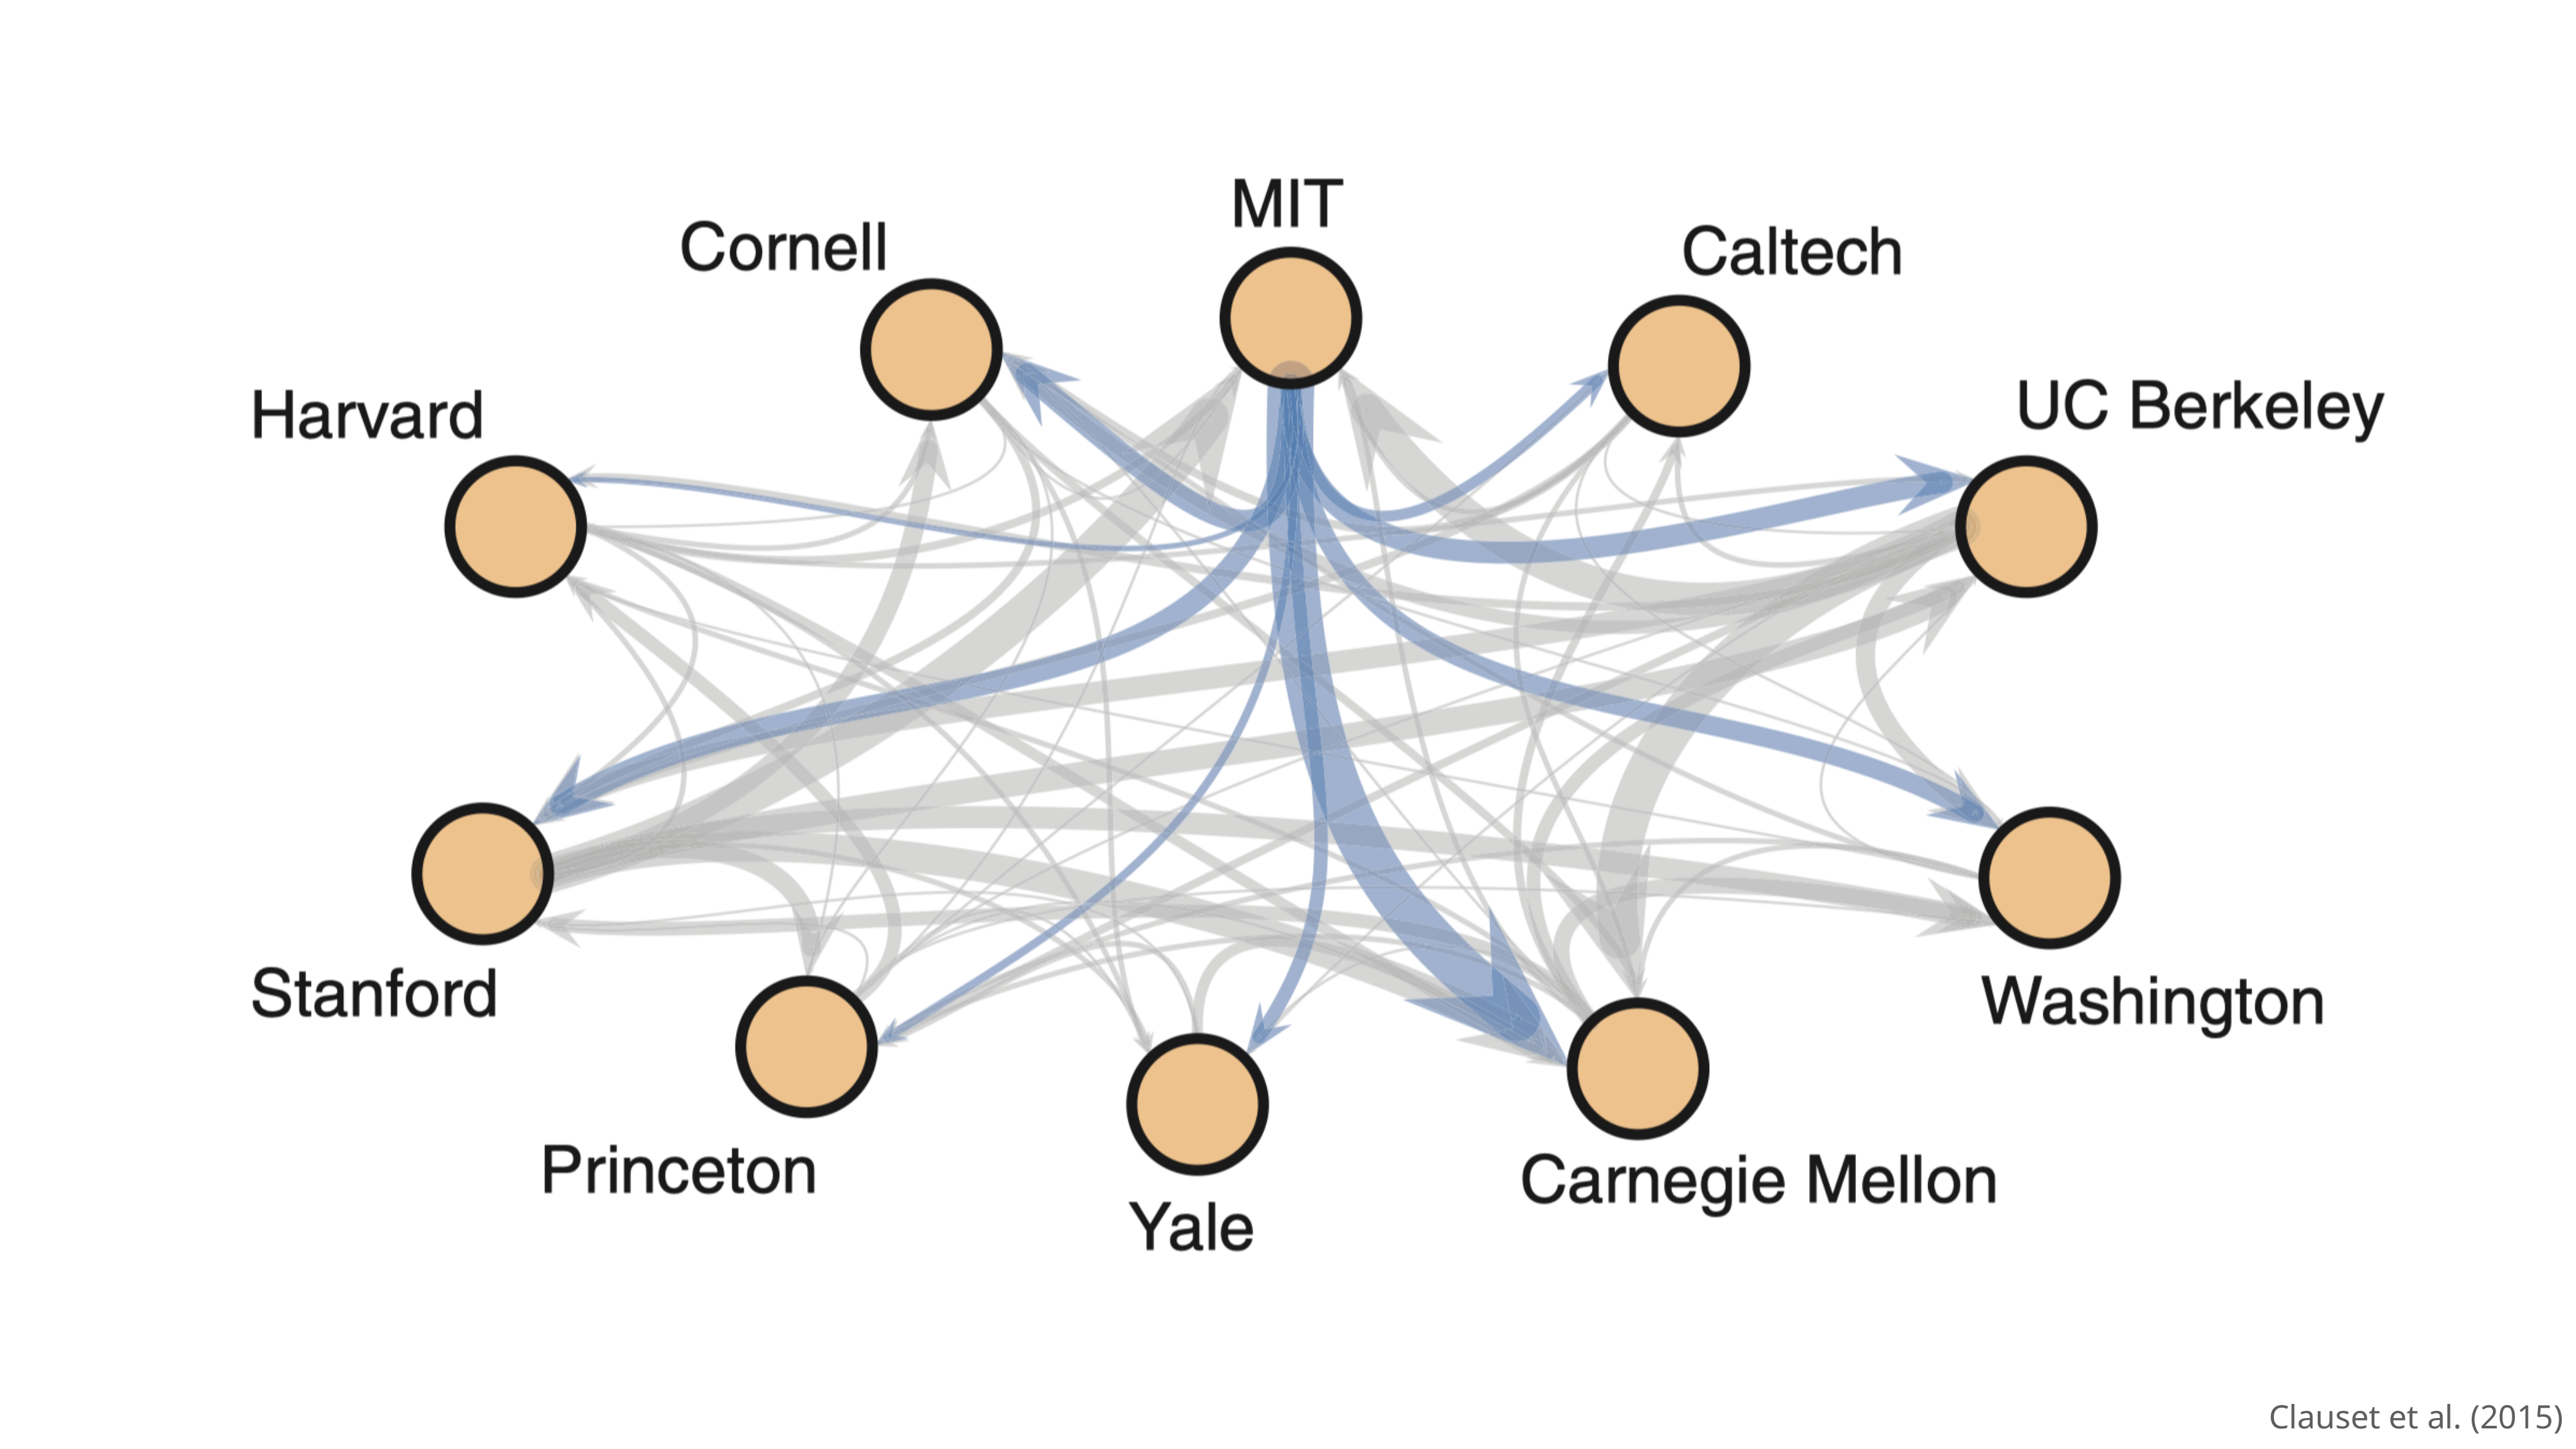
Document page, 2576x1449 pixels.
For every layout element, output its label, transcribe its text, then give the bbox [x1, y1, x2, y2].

text_box Clauset et al. (2015) [2263, 1391, 2569, 1441]
picture [104, 87, 2472, 1362]
